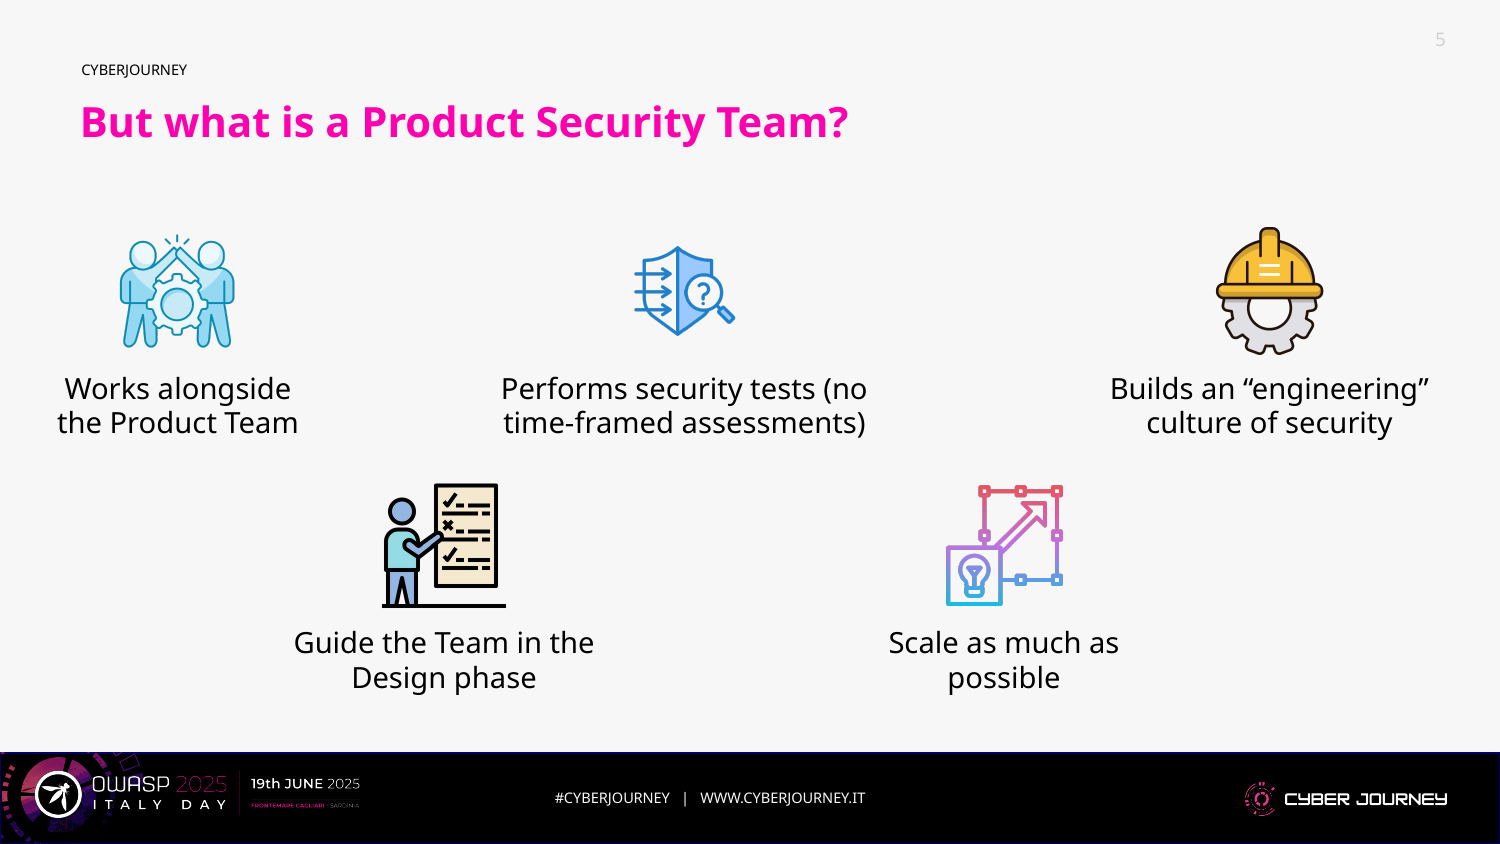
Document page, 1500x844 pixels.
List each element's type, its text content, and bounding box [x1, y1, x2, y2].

text_box Performs security tests (no time-framed assessments) [472, 354, 897, 455]
title But what is a Product Security Team? [72, 98, 1428, 186]
text_box Builds an “engineering” culture of security [1065, 354, 1474, 455]
picture [1205, 227, 1334, 356]
picture [940, 481, 1069, 610]
list CYBERJOURNEY [73, 58, 585, 91]
picture [113, 227, 243, 356]
picture [0, 752, 360, 844]
picture [379, 481, 509, 610]
text_box Works alongside the Product Team [24, 354, 332, 455]
picture [1245, 782, 1447, 816]
text_box Guide the Team in the Design phase [258, 609, 631, 710]
picture [620, 227, 749, 356]
text_box Scale as much as possible [861, 609, 1148, 710]
